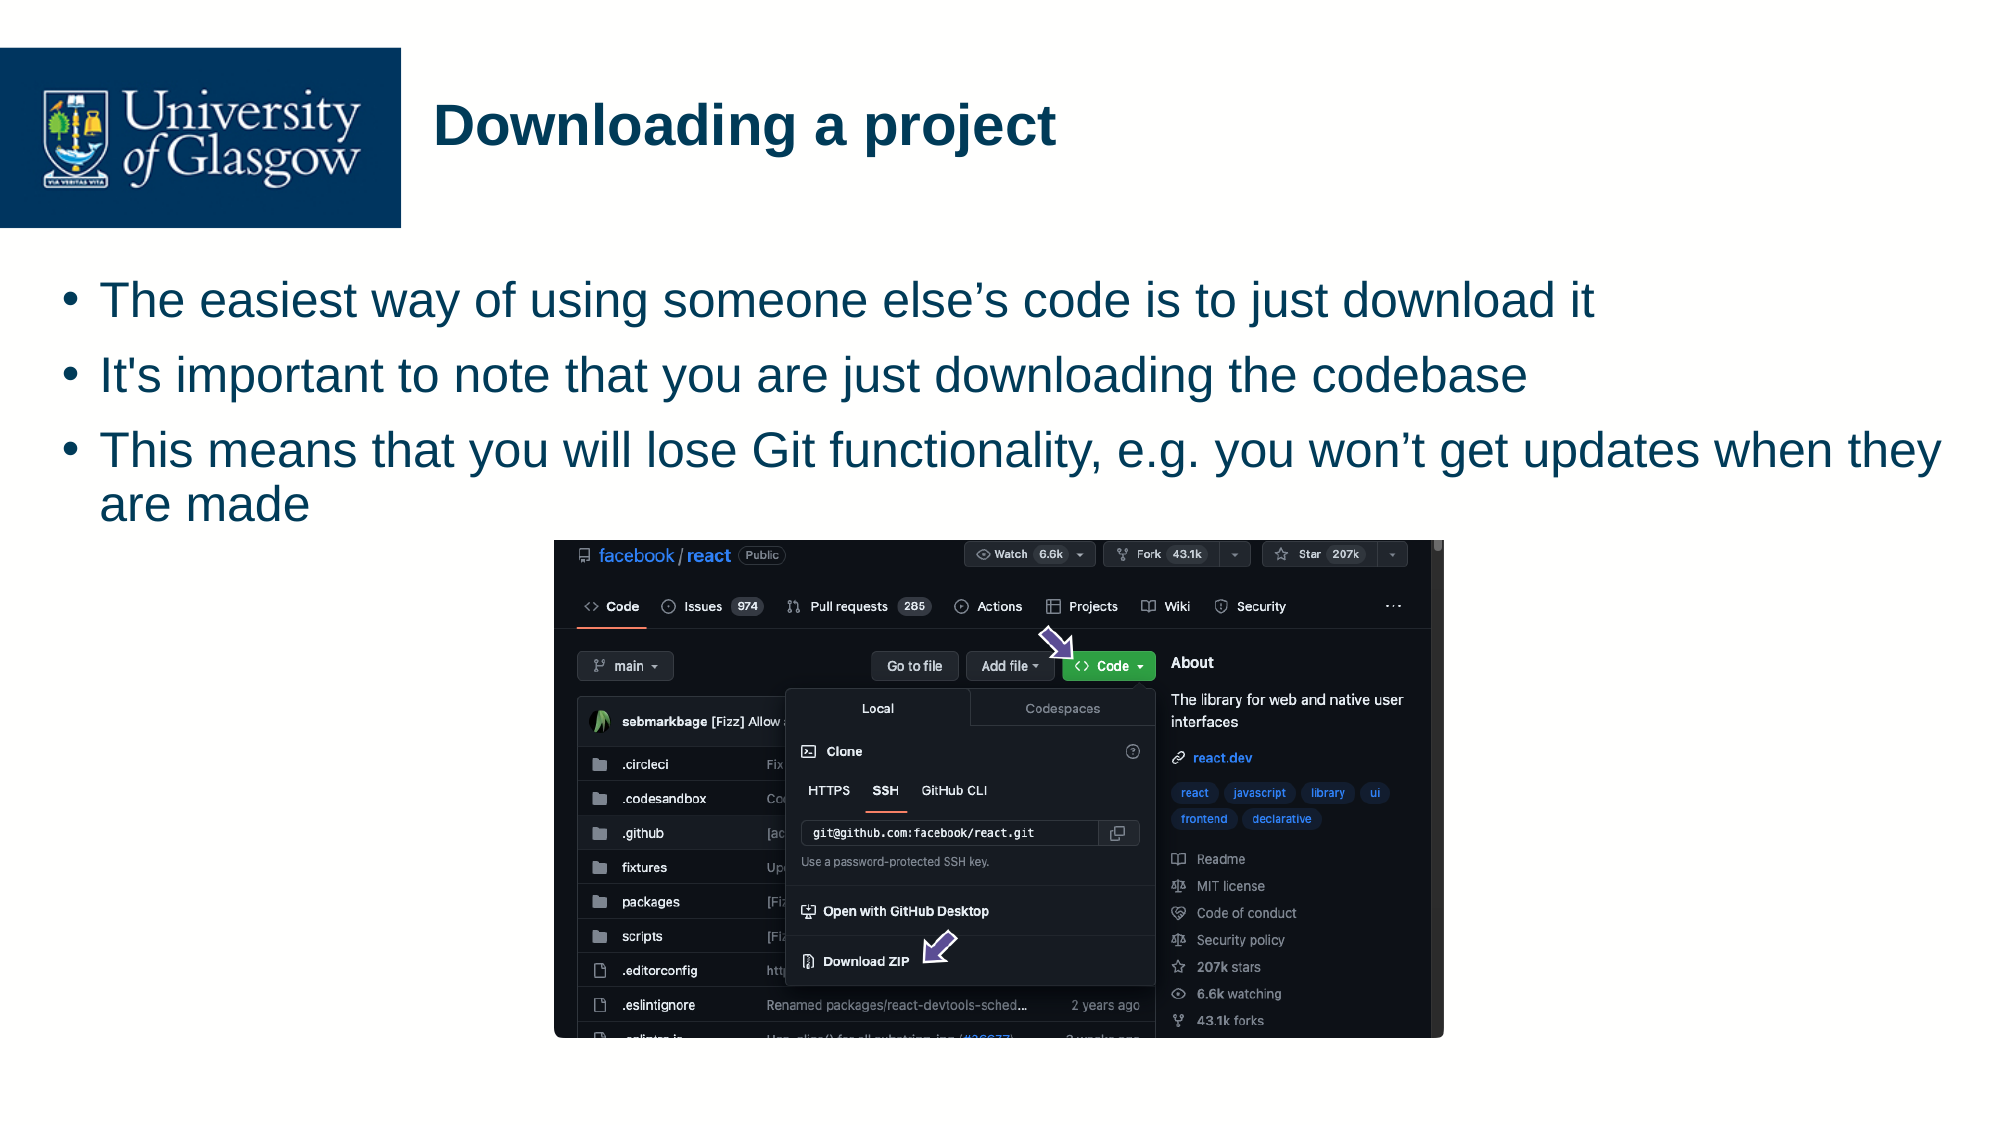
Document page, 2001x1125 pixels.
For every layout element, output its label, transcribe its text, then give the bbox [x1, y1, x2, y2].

title Downloading a project [418, 87, 1930, 234]
picture [0, 0, 2000, 1125]
list The easiest way of using someone else’s code is to just download it It's important to note that you are just downloading the codebase This means that you will lose Git functionality, e.g. you won’t get updates when they are made [46, 266, 1968, 1023]
